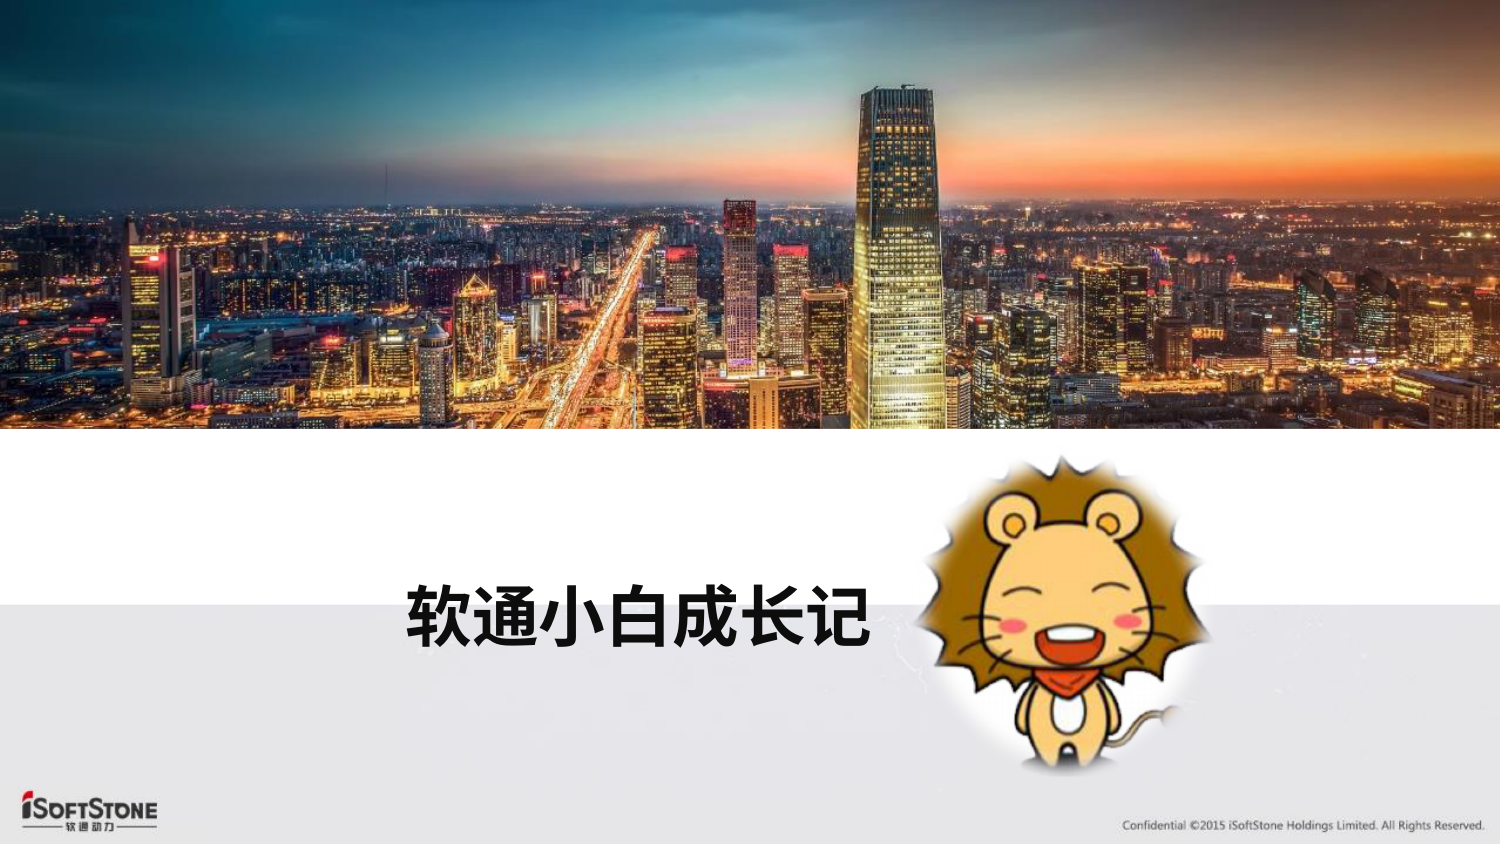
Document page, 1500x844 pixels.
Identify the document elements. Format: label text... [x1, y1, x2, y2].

picture [0, 0, 1500, 428]
title 软通小白成长记 [267, 503, 901, 686]
picture [0, 444, 1500, 844]
text_box [0, 428, 1500, 605]
